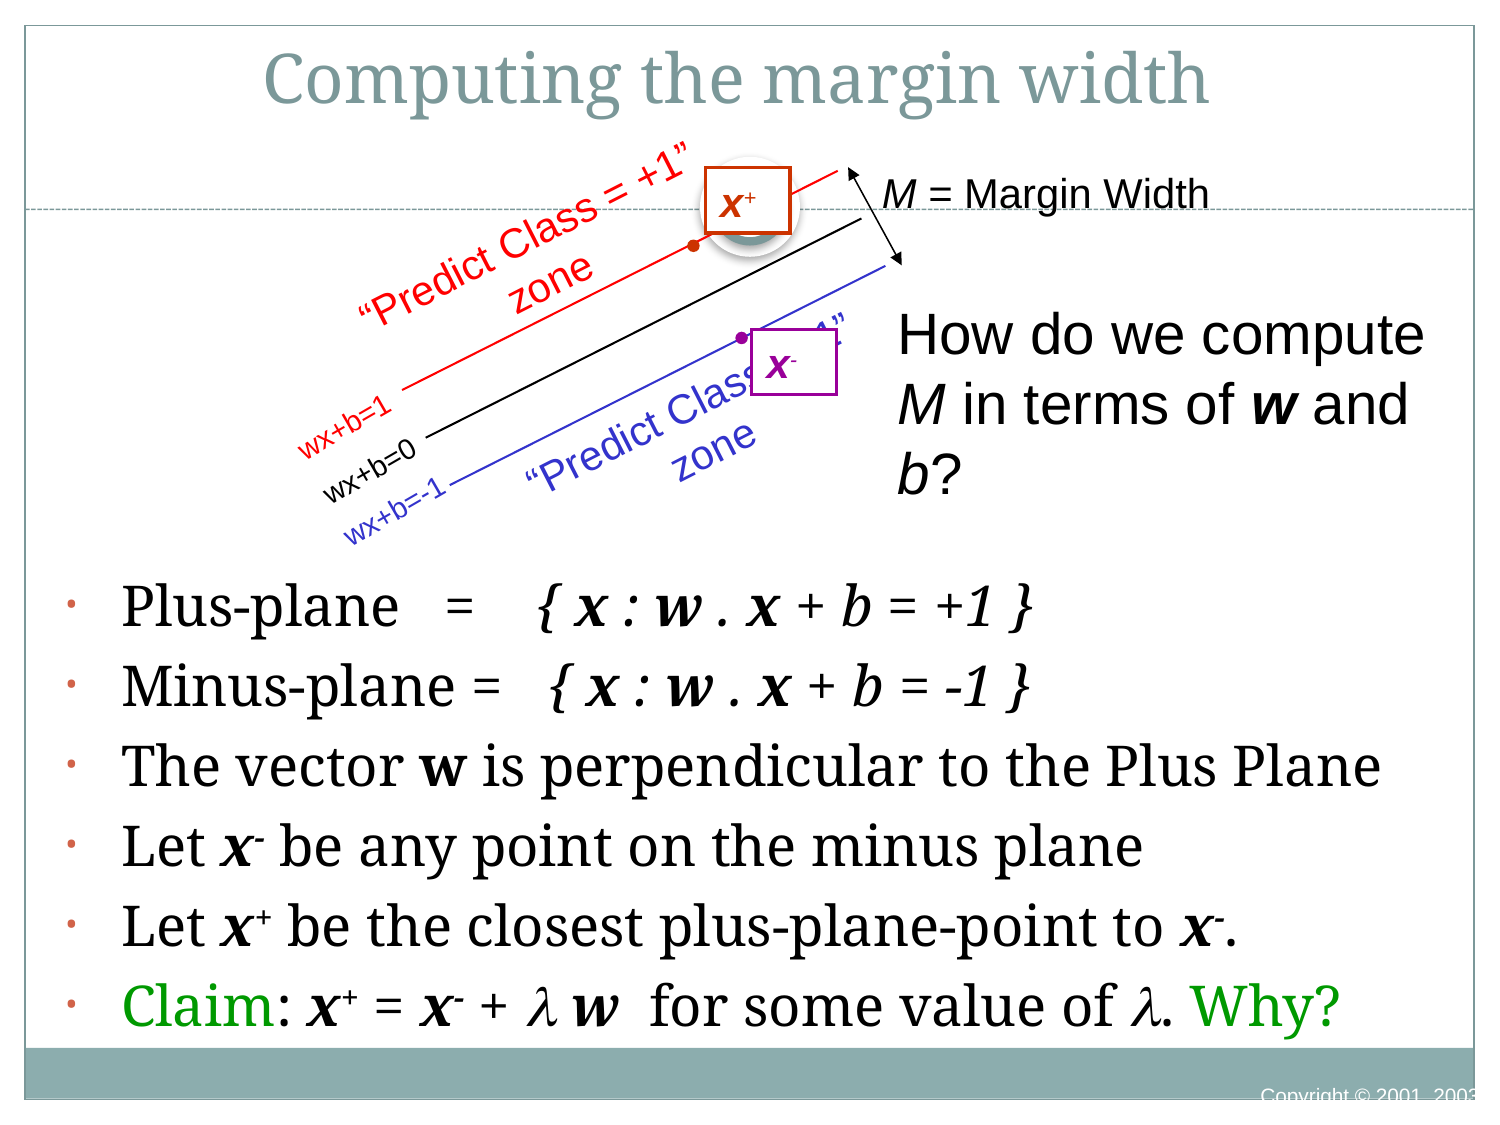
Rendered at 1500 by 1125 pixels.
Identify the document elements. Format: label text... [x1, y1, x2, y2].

text_box [687, 239, 700, 253]
text_box [848, 167, 867, 202]
text_box wx+b=0 [285, 407, 450, 533]
text_box [879, 225, 902, 266]
title Computing the margin width [37, 9, 1438, 125]
text_box x- [751, 329, 837, 395]
text_box “Predict Class = -1” zone [470, 266, 897, 585]
text_box “Predict Class = +1” zone [288, 93, 772, 403]
list Plus-plane = { x : w . x + b = +1 } Minus-plane = { x : w . x + b = -1 } The vector w is perpendicular to the Plus Plane Let x- be any point on the minus plane Let x+ be the closest plus-plane-point to x-. Claim: x+ = x- +  w for some value of . Why? [50, 562, 1475, 1063]
text_box [735, 331, 748, 345]
footer Copyright © 2001, 2003, Andrew W. Moore [1187, 1074, 1500, 1125]
text_box wx+b=-1 [310, 447, 477, 573]
text_box M = Margin Width [867, 159, 1293, 225]
text_box wx+b=1 [260, 363, 427, 488]
text_box x+ [705, 167, 791, 234]
text_box How do we compute M in terms of w and b? [882, 288, 1477, 514]
